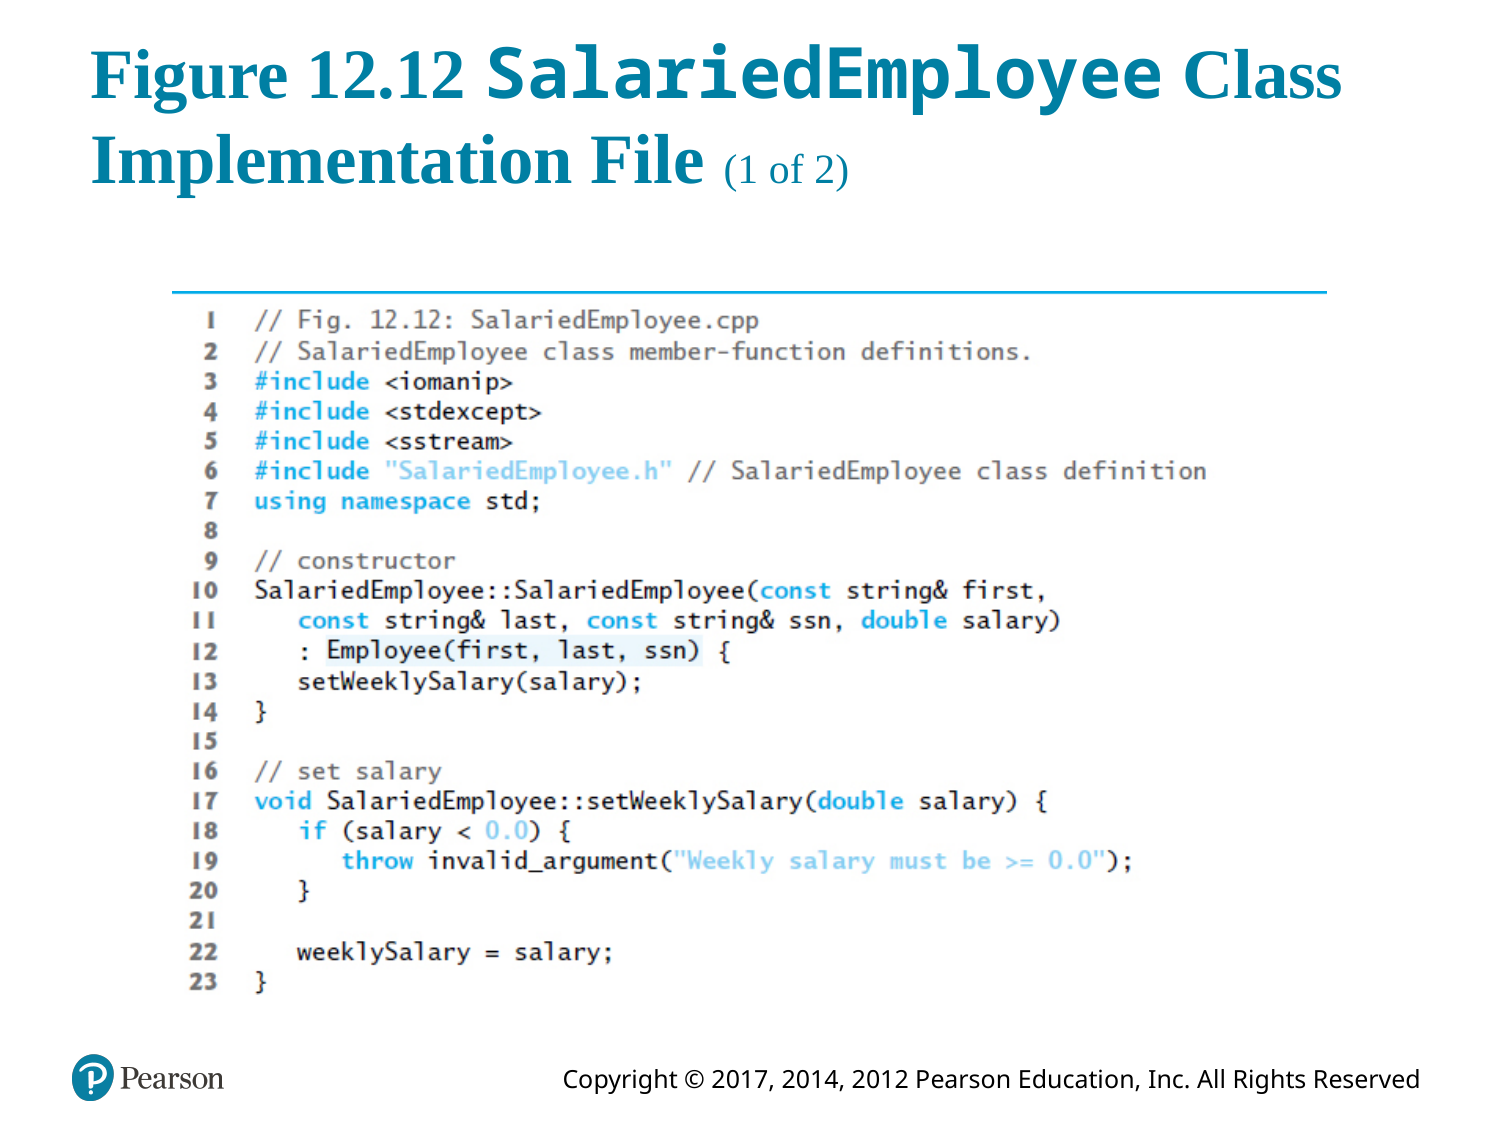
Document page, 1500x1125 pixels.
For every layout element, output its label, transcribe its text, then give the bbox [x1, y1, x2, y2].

picture [98, 1054, 224, 1101]
picture [72, 1054, 88, 1070]
picture [72, 1087, 83, 1101]
picture [80, 1063, 106, 1088]
picture [172, 294, 1328, 996]
title Figure 12.12 SalariedEmployee Class Implementation File (1 of 2) [75, 0, 1425, 213]
